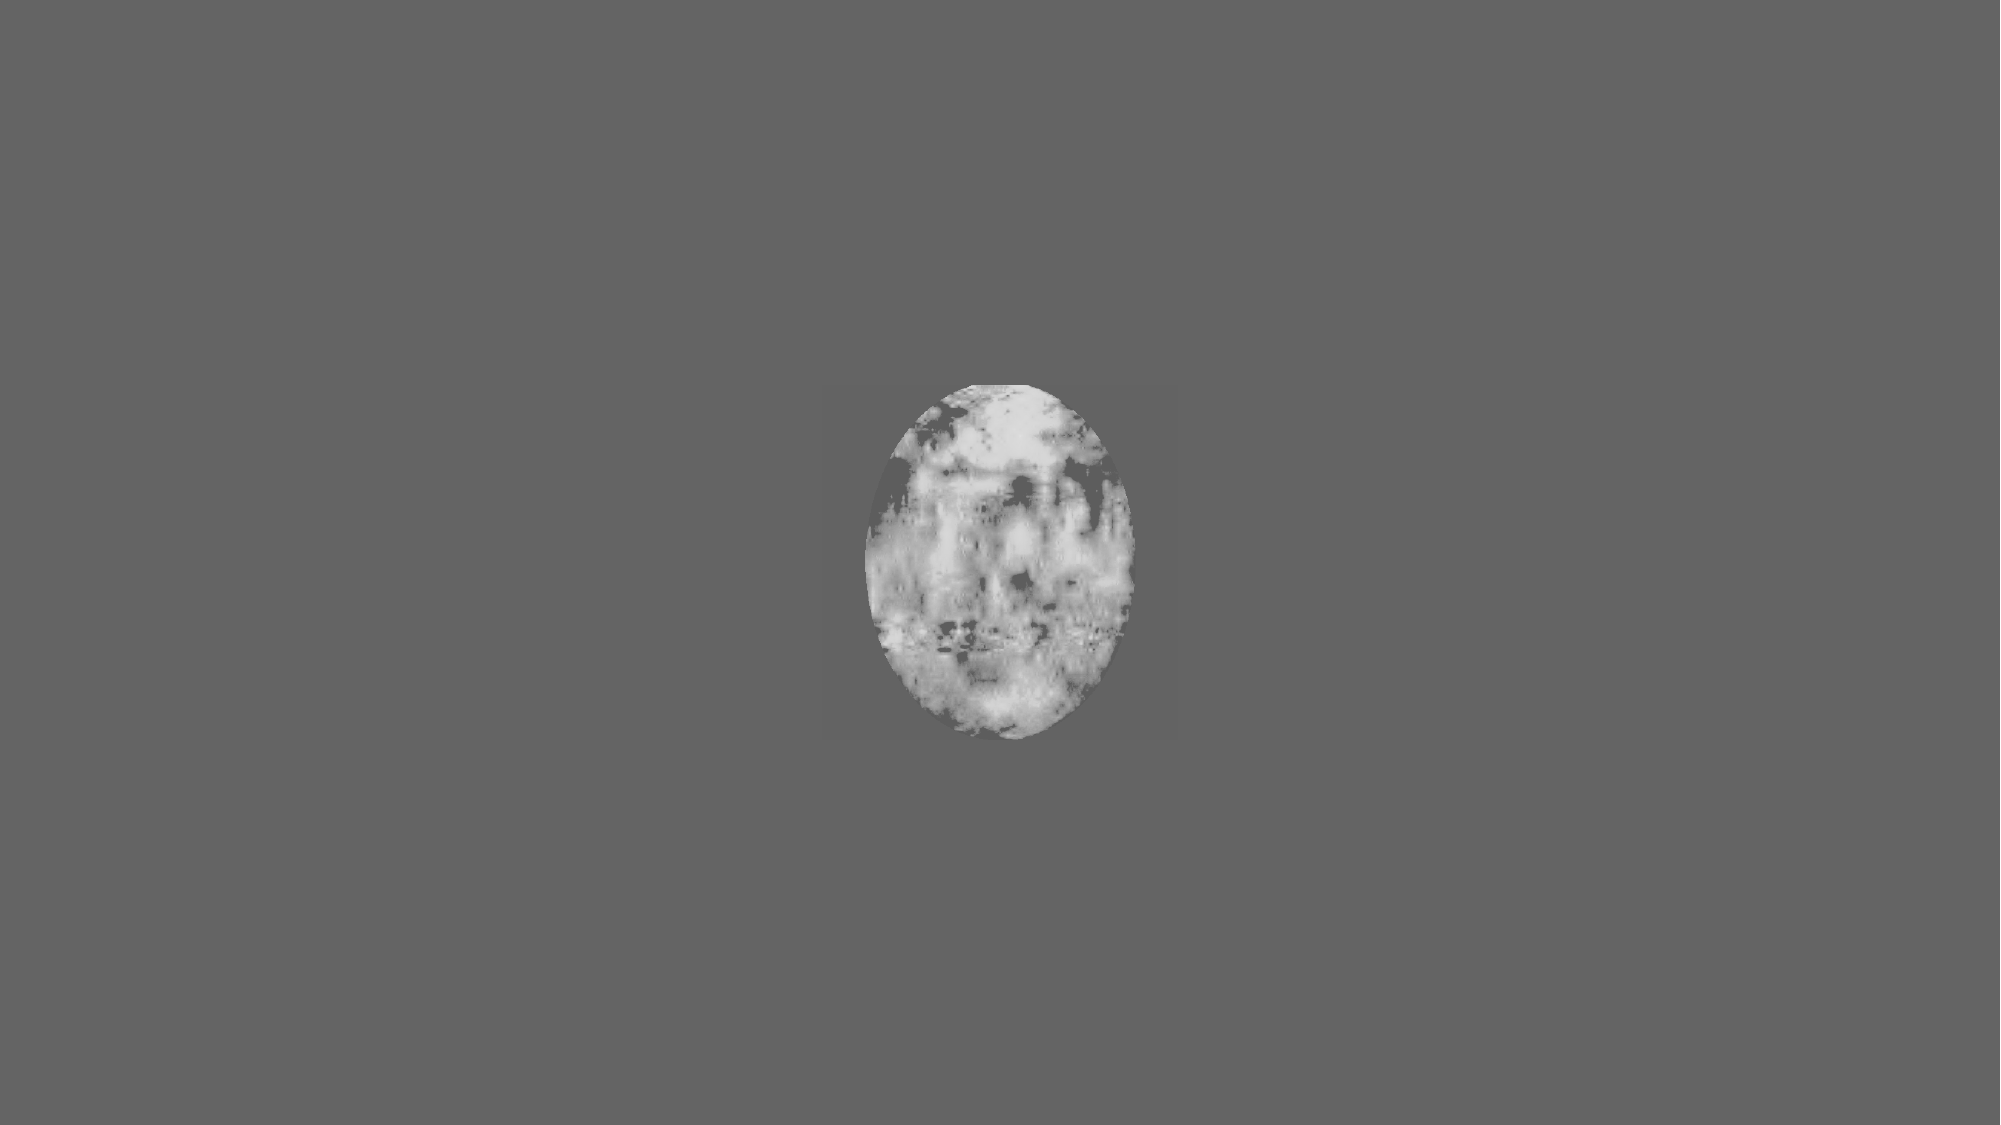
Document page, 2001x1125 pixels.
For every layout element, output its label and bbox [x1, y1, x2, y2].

picture [822, 385, 1178, 740]
